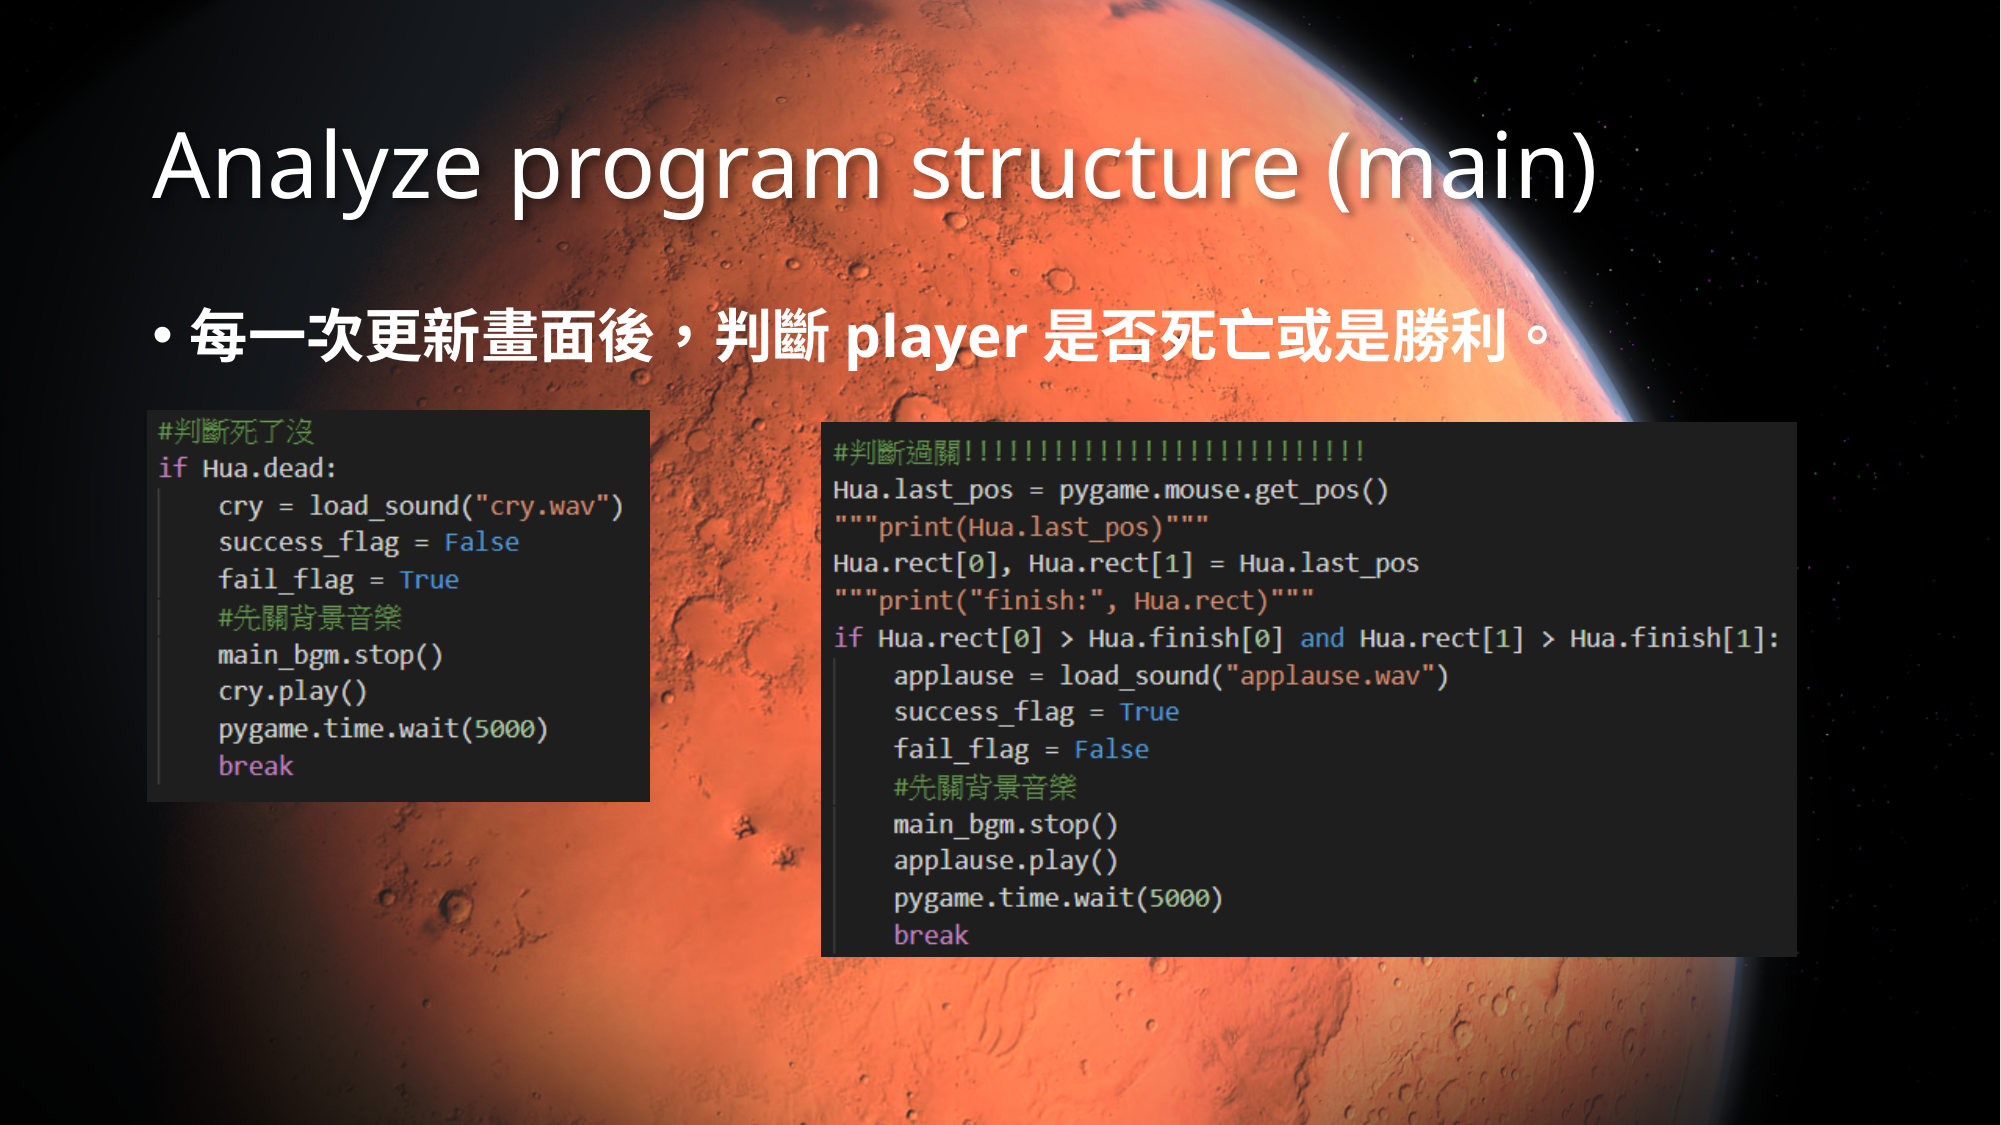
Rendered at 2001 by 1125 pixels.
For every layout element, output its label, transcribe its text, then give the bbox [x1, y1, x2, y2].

list 每一次更新畫面後，判斷player是否死亡或是勝利。 [137, 299, 1863, 401]
picture [0, 0, 2001, 1125]
title Analyze program structure (main) [137, 59, 1863, 278]
